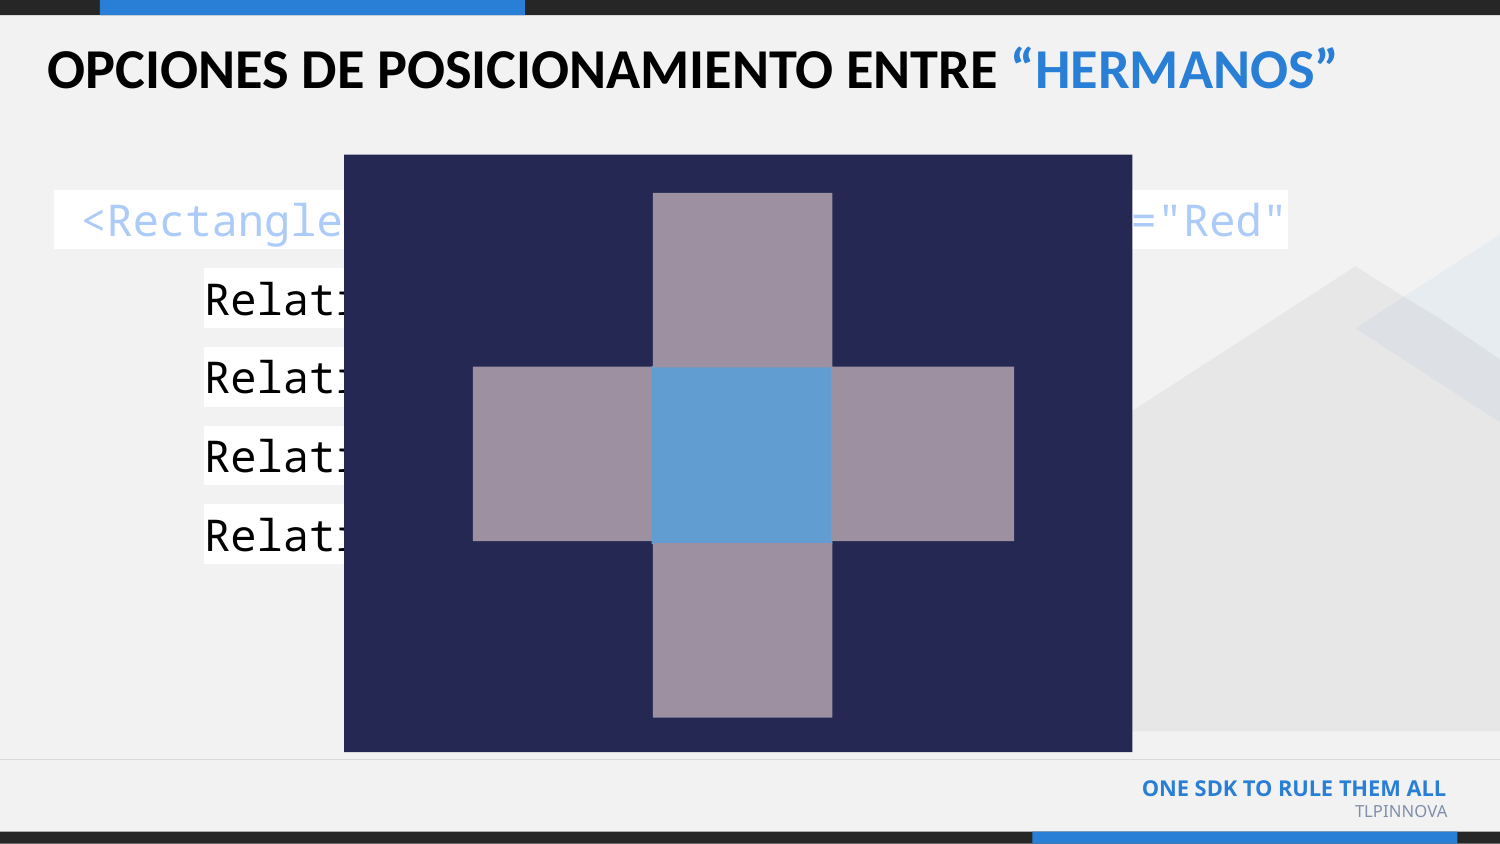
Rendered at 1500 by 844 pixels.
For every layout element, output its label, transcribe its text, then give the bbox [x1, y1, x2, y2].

list <Rectangle Height="100" Width="100" Fill="Red" RelativePanel.Above="BlueRect" RelativePanel.RightOf="BlueRect" RelativePanel.Below="BlueRect" RelativePanel.RightOf="BlueRect" /> [31, 148, 1500, 844]
title OPCIONES DE POSICIONAMIENTO ENTRE “HERMANOS” [33, 25, 1467, 147]
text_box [343, 154, 1133, 753]
